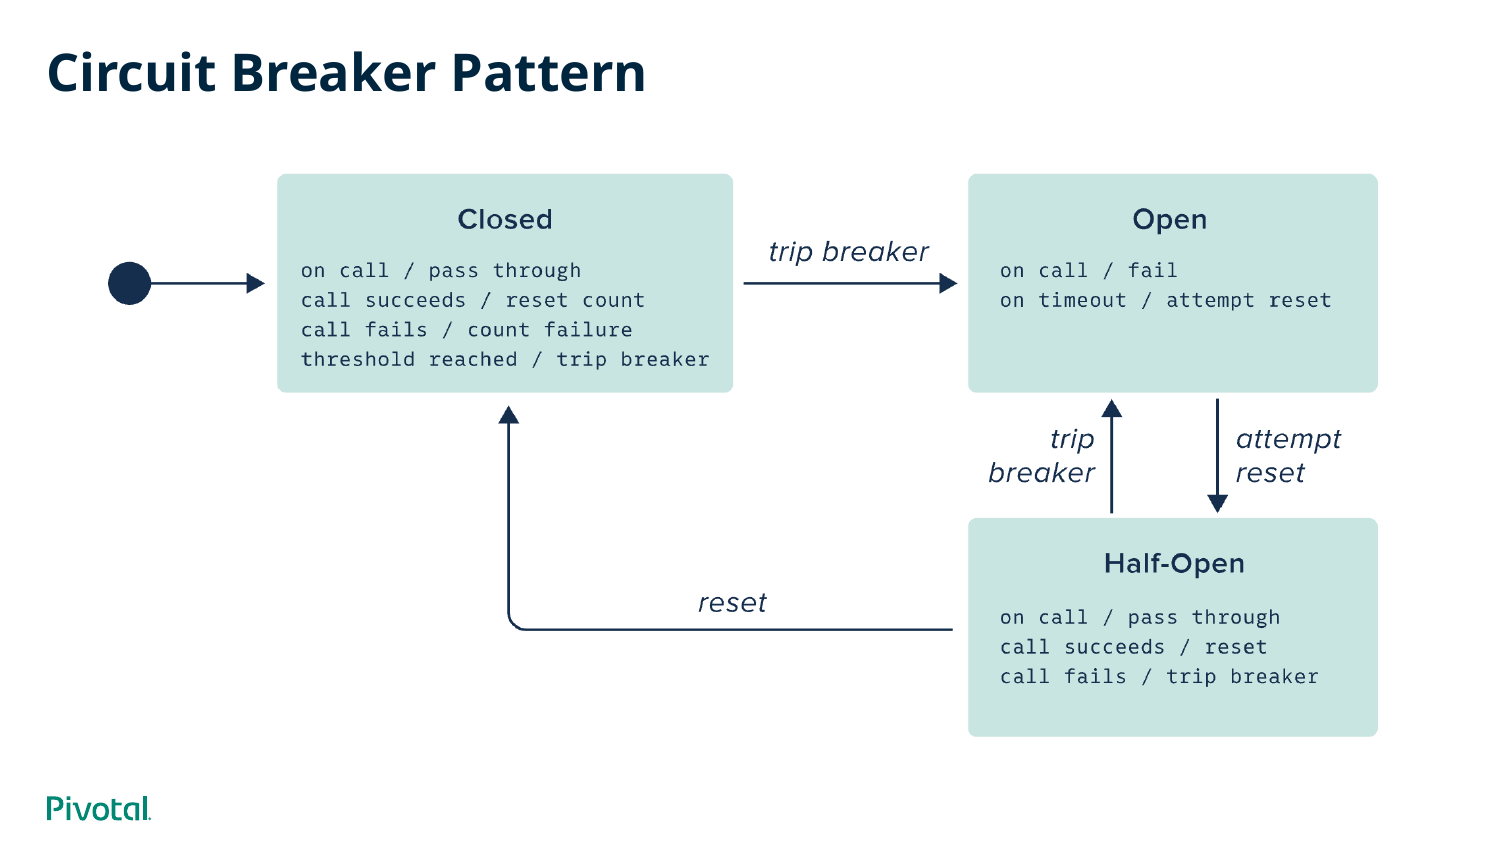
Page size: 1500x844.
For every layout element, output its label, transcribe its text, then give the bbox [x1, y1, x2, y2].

picture [96, 148, 1403, 753]
title Circuit Breaker Pattern [31, 24, 1453, 90]
